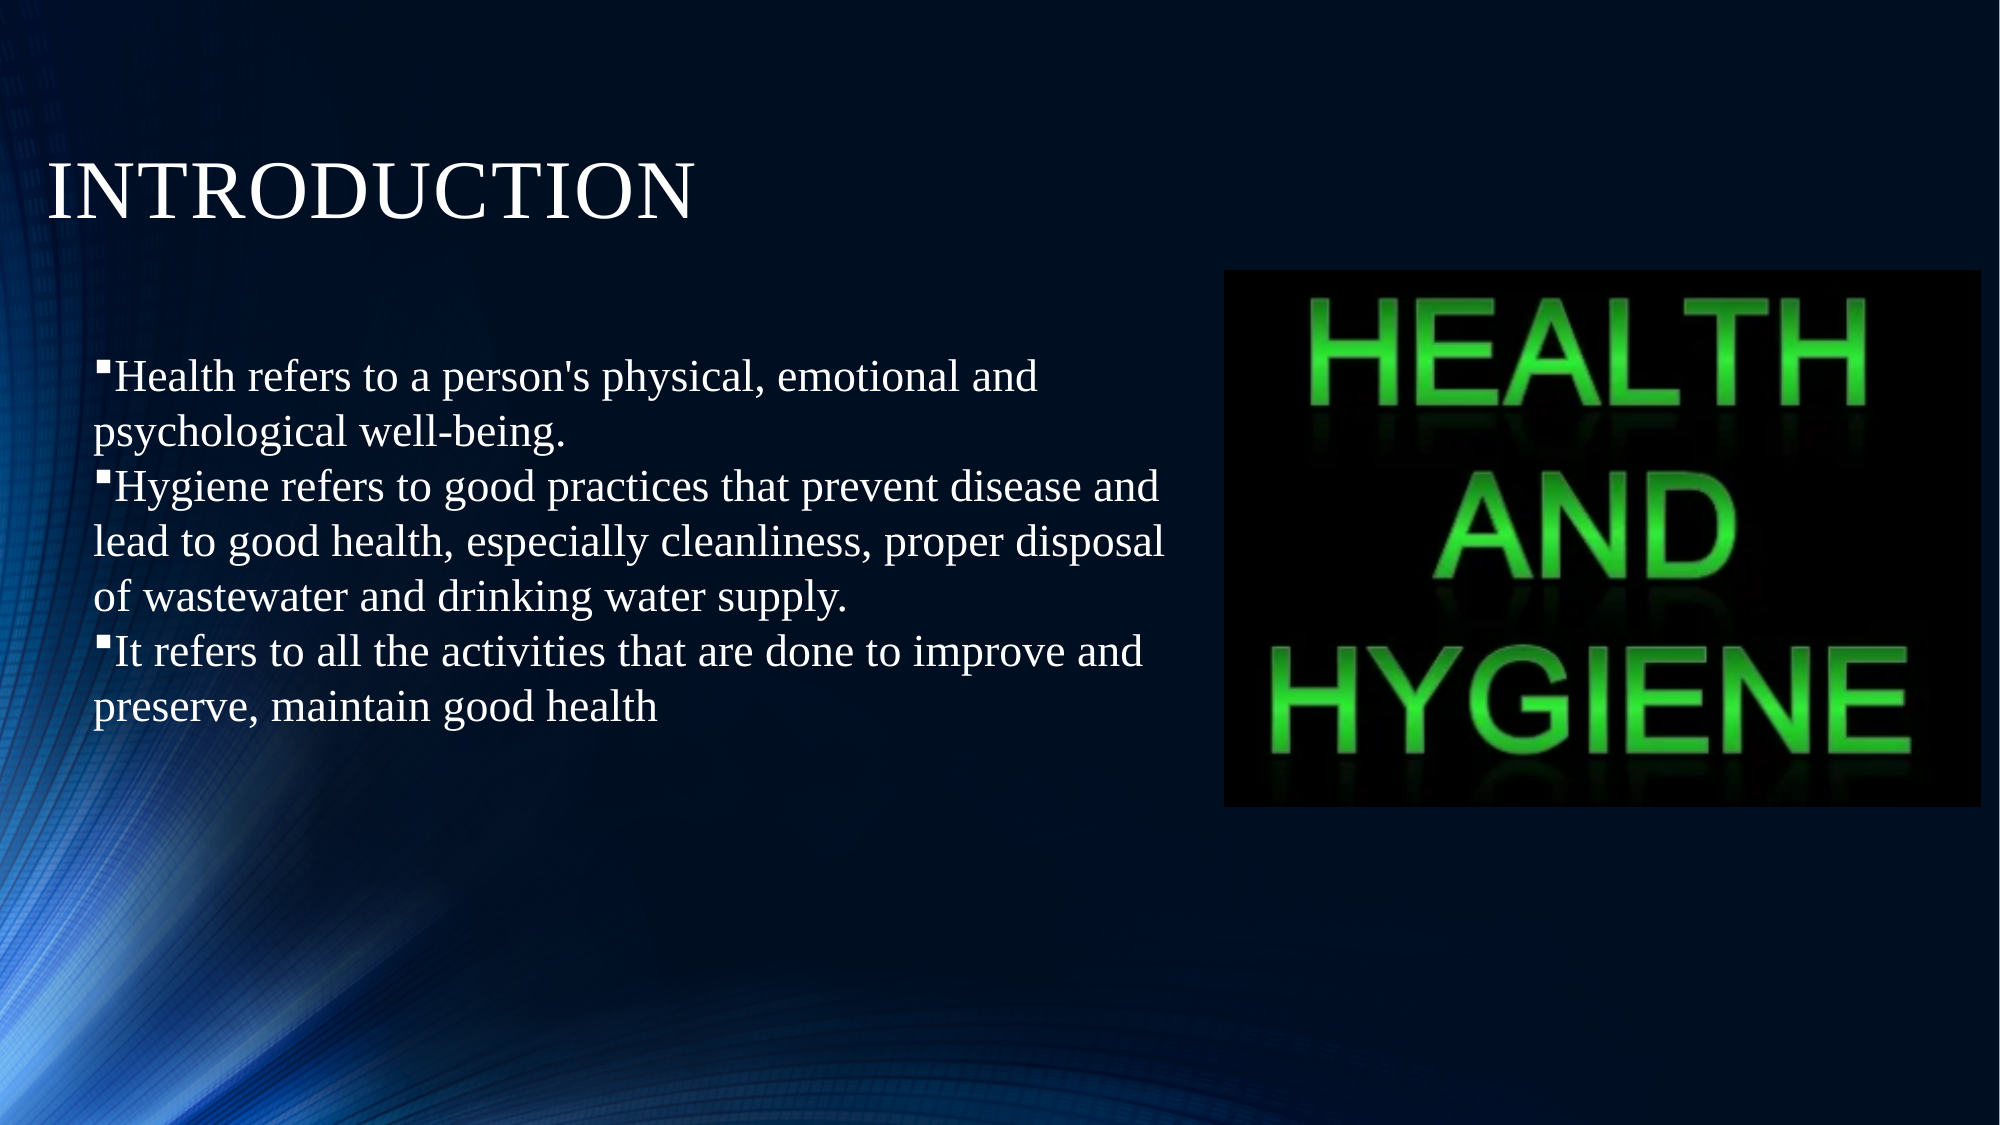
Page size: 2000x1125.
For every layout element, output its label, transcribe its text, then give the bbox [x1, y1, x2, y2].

text_box Health refers to a person's physical, emotional and psychological well-being. Hygiene refers to good practices that prevent disease and lead to good health, especially cleanliness, proper disposal of wastewater and drinking water supply. It refers to all the activities that are done to improve and preserve, maintain good health [78, 338, 1201, 738]
title INTRODUCTION [31, 19, 1532, 245]
picture [0, 0, 2000, 1125]
